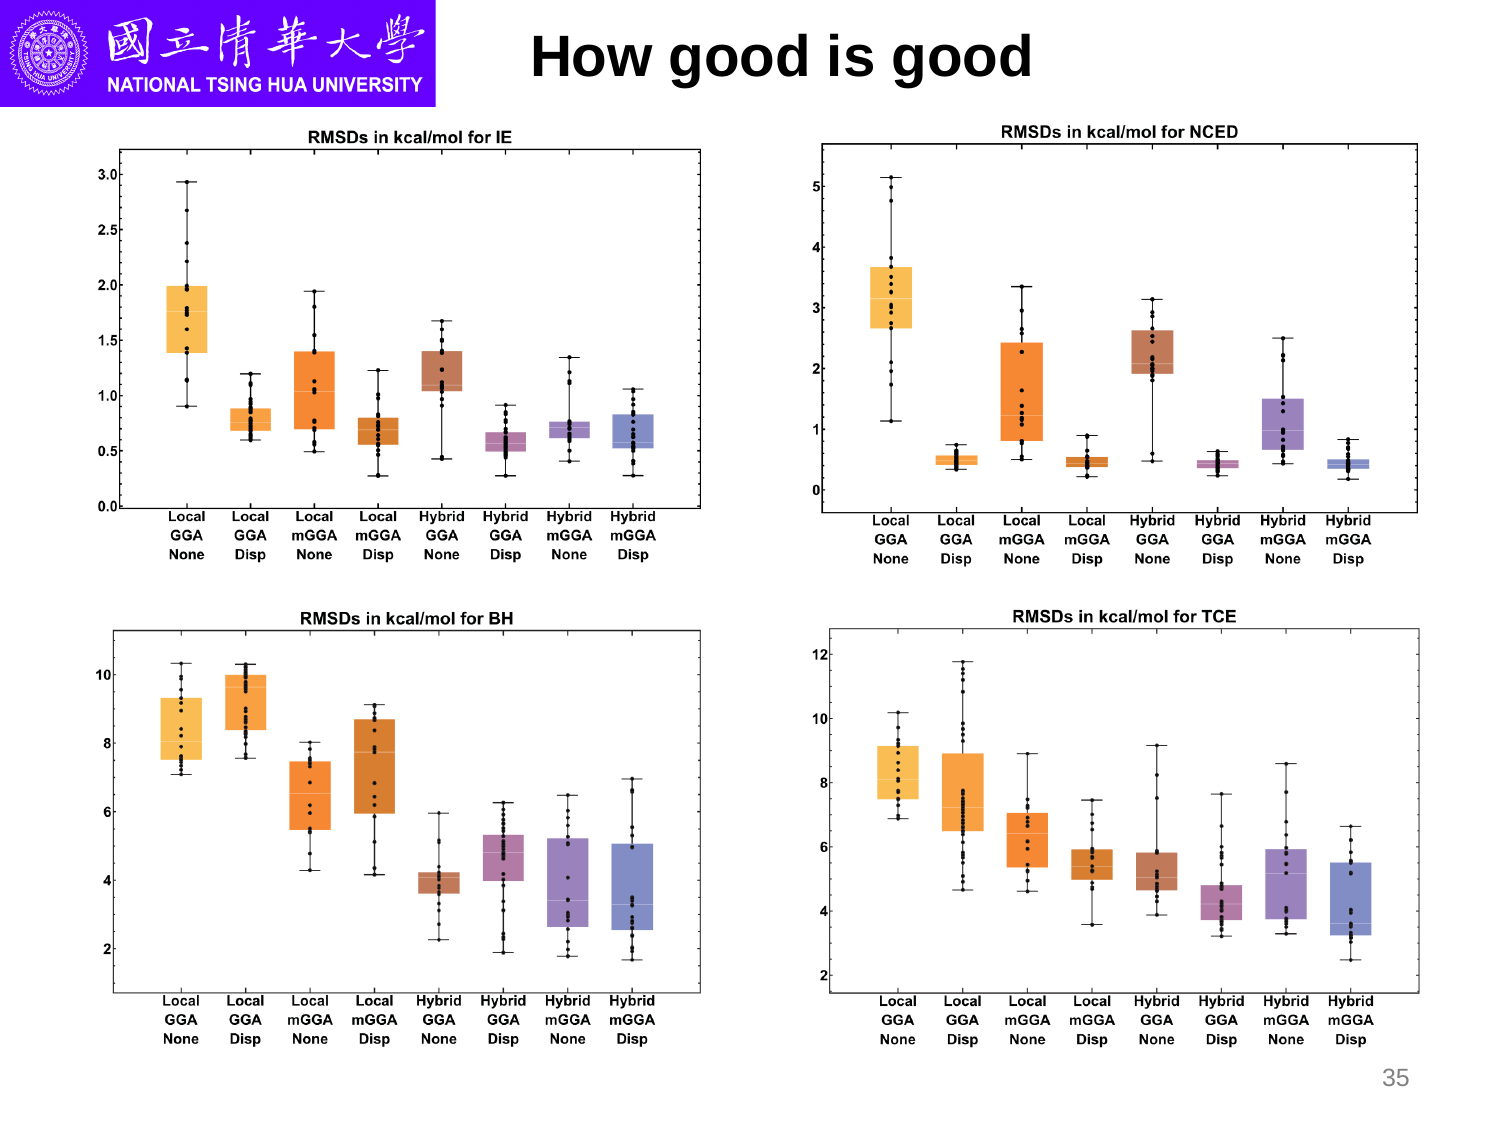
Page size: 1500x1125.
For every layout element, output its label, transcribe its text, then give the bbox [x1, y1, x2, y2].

picture [810, 607, 1426, 1051]
picture [92, 609, 708, 1051]
title How good is good [515, 0, 1425, 107]
picture [92, 126, 708, 569]
slide_number 35 [1308, 1057, 1425, 1103]
picture [810, 123, 1426, 569]
picture [0, 0, 436, 107]
